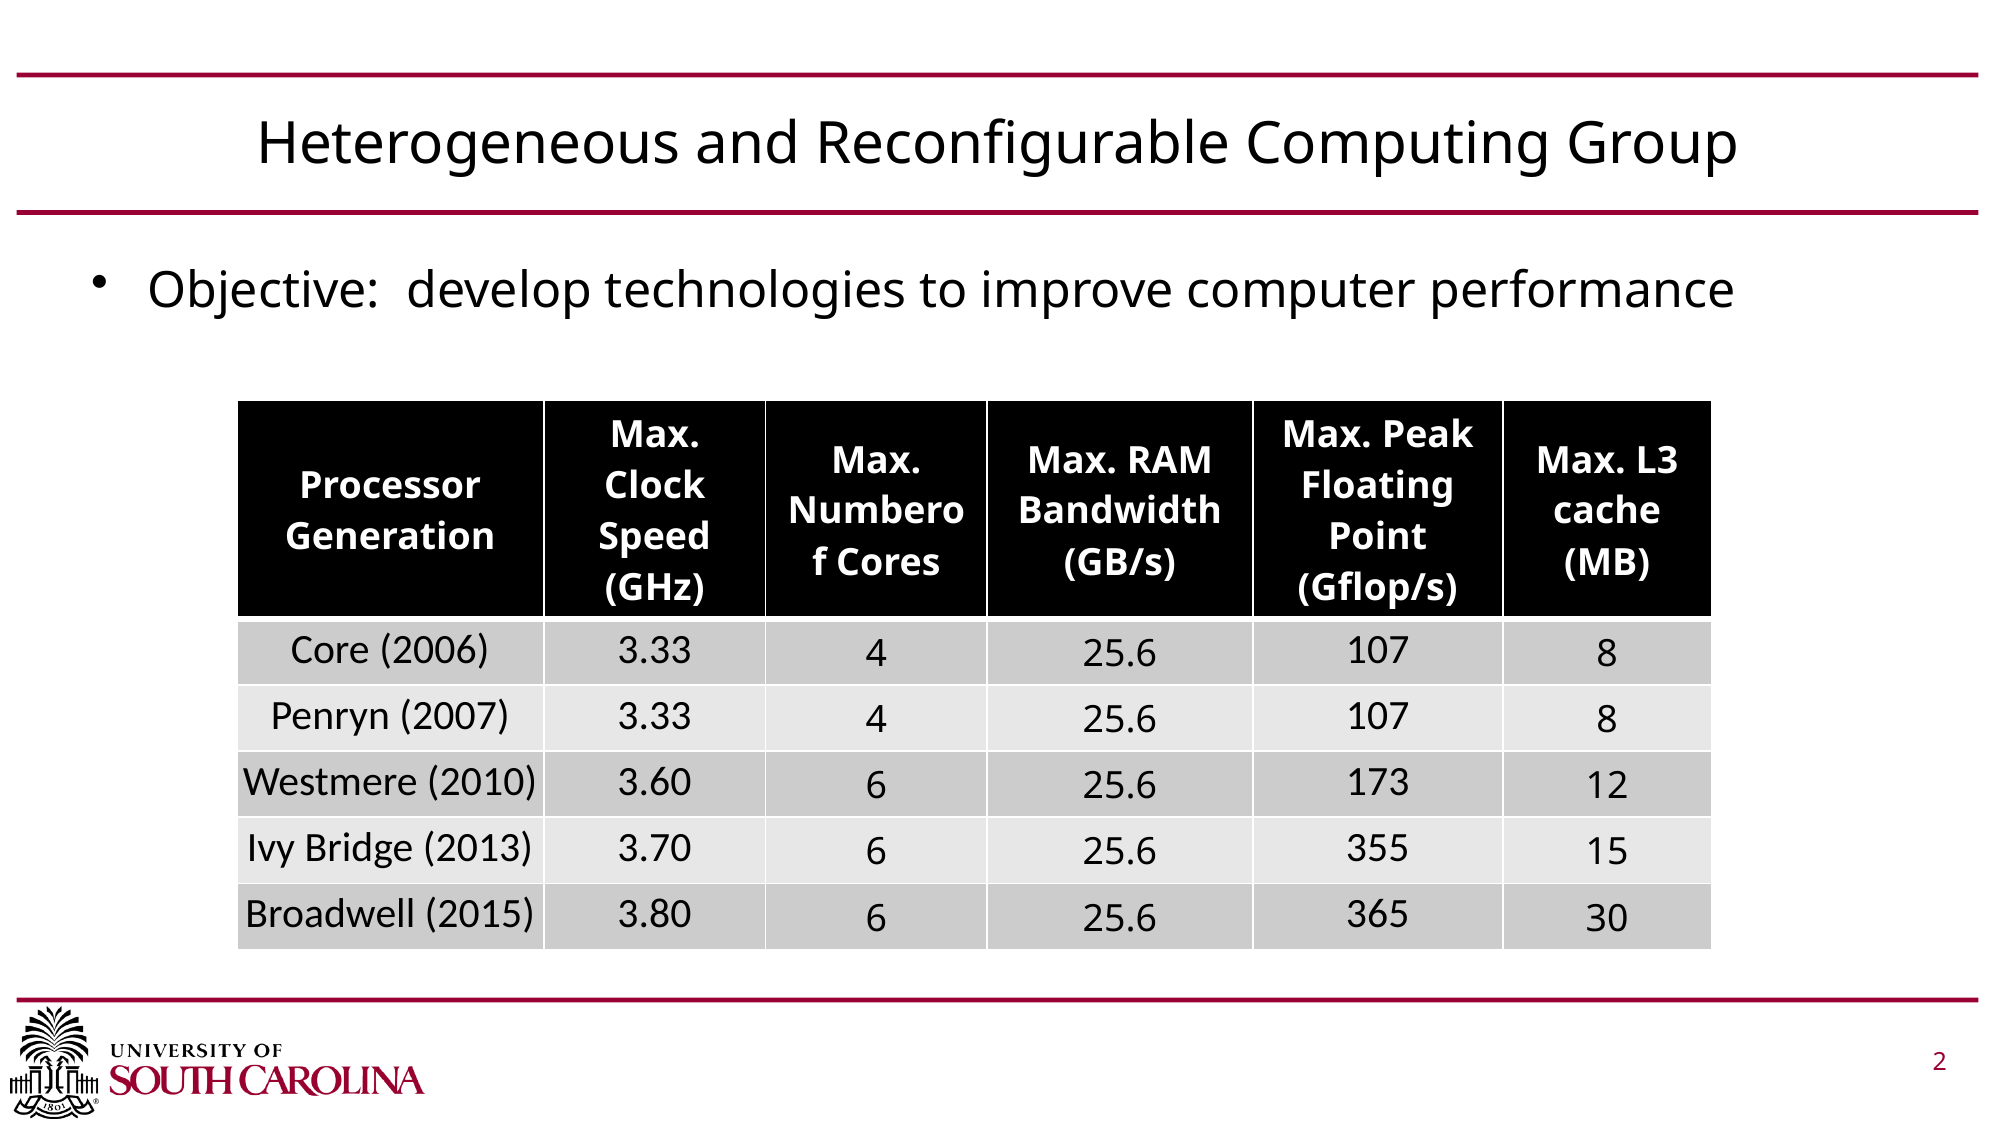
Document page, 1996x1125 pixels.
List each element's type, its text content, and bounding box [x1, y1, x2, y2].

table_cell Ivy Bridge (2013) [238, 818, 543, 883]
table_header Max. Peak Floating Point (Gflop/s) [1254, 401, 1502, 616]
table_cell Penryn (2007) [238, 686, 543, 750]
table_cell 107 [1254, 686, 1502, 750]
table_cell 12 [1504, 752, 1711, 816]
table_cell 355 [1254, 818, 1502, 883]
list Objective: develop technologies to improve computer performance [75, 249, 1873, 324]
table_cell Broadwell (2015) [238, 884, 543, 949]
table_cell 107 [1254, 622, 1502, 684]
table_cell Westmere (2010) [238, 752, 543, 816]
table_header Max. Numberof Cores [766, 401, 986, 616]
table_cell 4 [766, 622, 986, 684]
table_cell 3.70 [545, 818, 765, 883]
picture [10, 1006, 425, 1119]
table_cell 6 [766, 818, 986, 883]
table_cell 15 [1504, 818, 1711, 883]
table_cell 3.33 [545, 686, 765, 750]
table_header Max. RAM Bandwidth (GB/s) [988, 401, 1252, 616]
table_cell 30 [1504, 884, 1711, 949]
table_header Max. Clock Speed (GHz) [545, 401, 765, 616]
table_cell 173 [1254, 752, 1502, 816]
title Heterogeneous and Reconfigurable Computing Group [99, 74, 1896, 206]
table_cell 25.6 [988, 686, 1252, 750]
table_header Max. L3 cache (MB) [1504, 401, 1711, 616]
table_cell Core (2006) [238, 622, 543, 684]
table_cell 3.33 [545, 622, 765, 684]
table_cell 3.80 [545, 884, 765, 949]
table_cell 6 [766, 752, 986, 816]
table_cell 8 [1504, 686, 1711, 750]
table_header Processor Generation [238, 401, 543, 616]
table_cell 365 [1254, 884, 1502, 949]
table_cell 25.6 [988, 752, 1252, 816]
table_cell 25.6 [988, 622, 1252, 684]
table_cell 25.6 [988, 884, 1252, 949]
table_cell 25.6 [988, 818, 1252, 883]
table_cell 4 [766, 686, 986, 750]
table_cell 6 [766, 884, 986, 949]
table_cell 8 [1504, 622, 1711, 684]
table_cell 3.60 [545, 752, 765, 816]
slide_number 2 [565, 1037, 1963, 1088]
